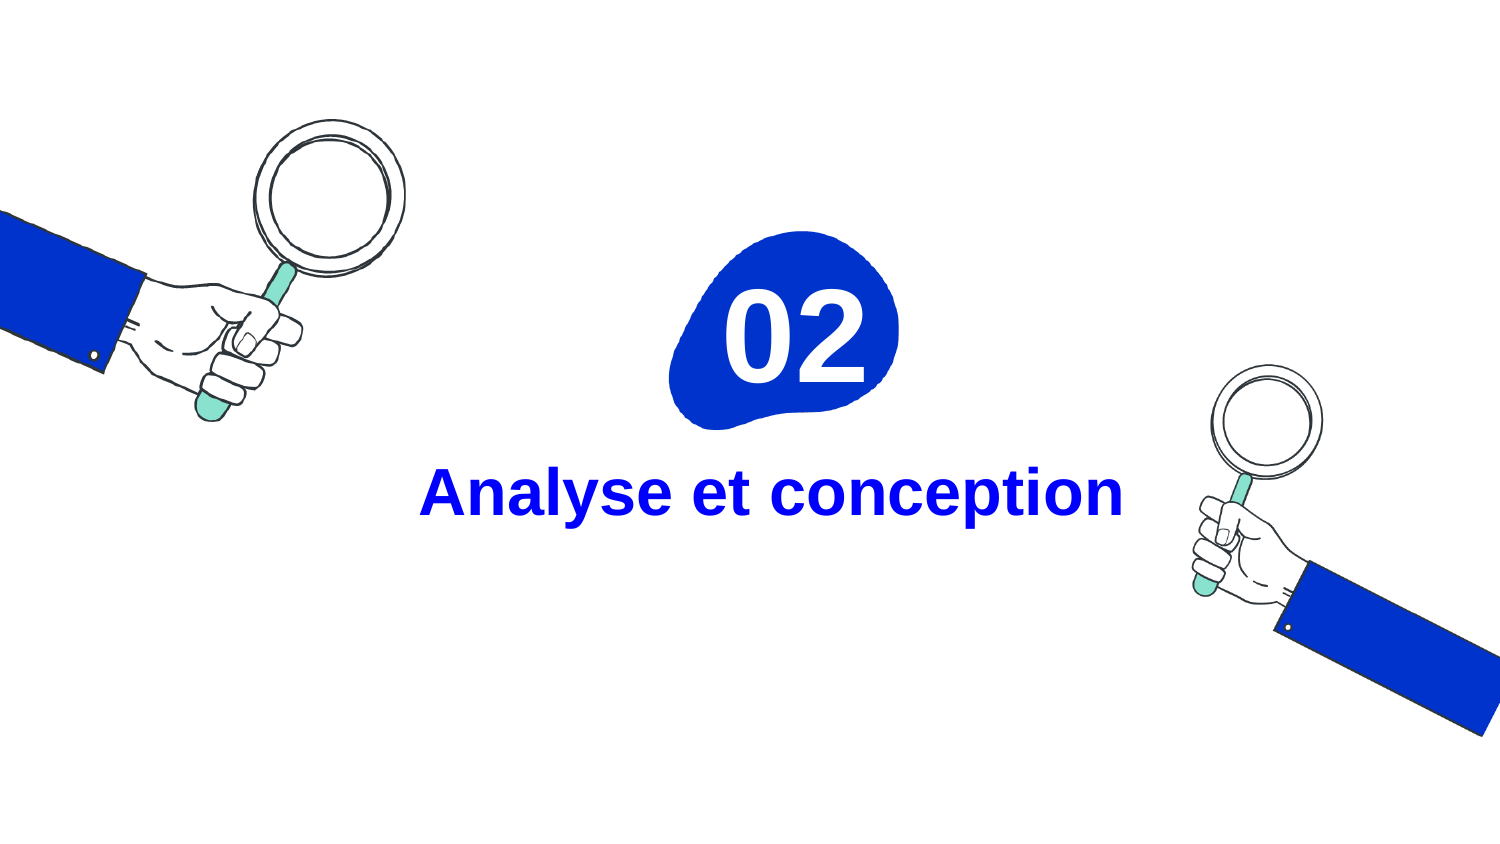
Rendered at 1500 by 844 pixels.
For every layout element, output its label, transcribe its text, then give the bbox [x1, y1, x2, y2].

picture [667, 231, 899, 430]
picture [0, 118, 406, 423]
text_box Analyse et conception [195, 421, 1186, 544]
picture [1191, 364, 1500, 738]
